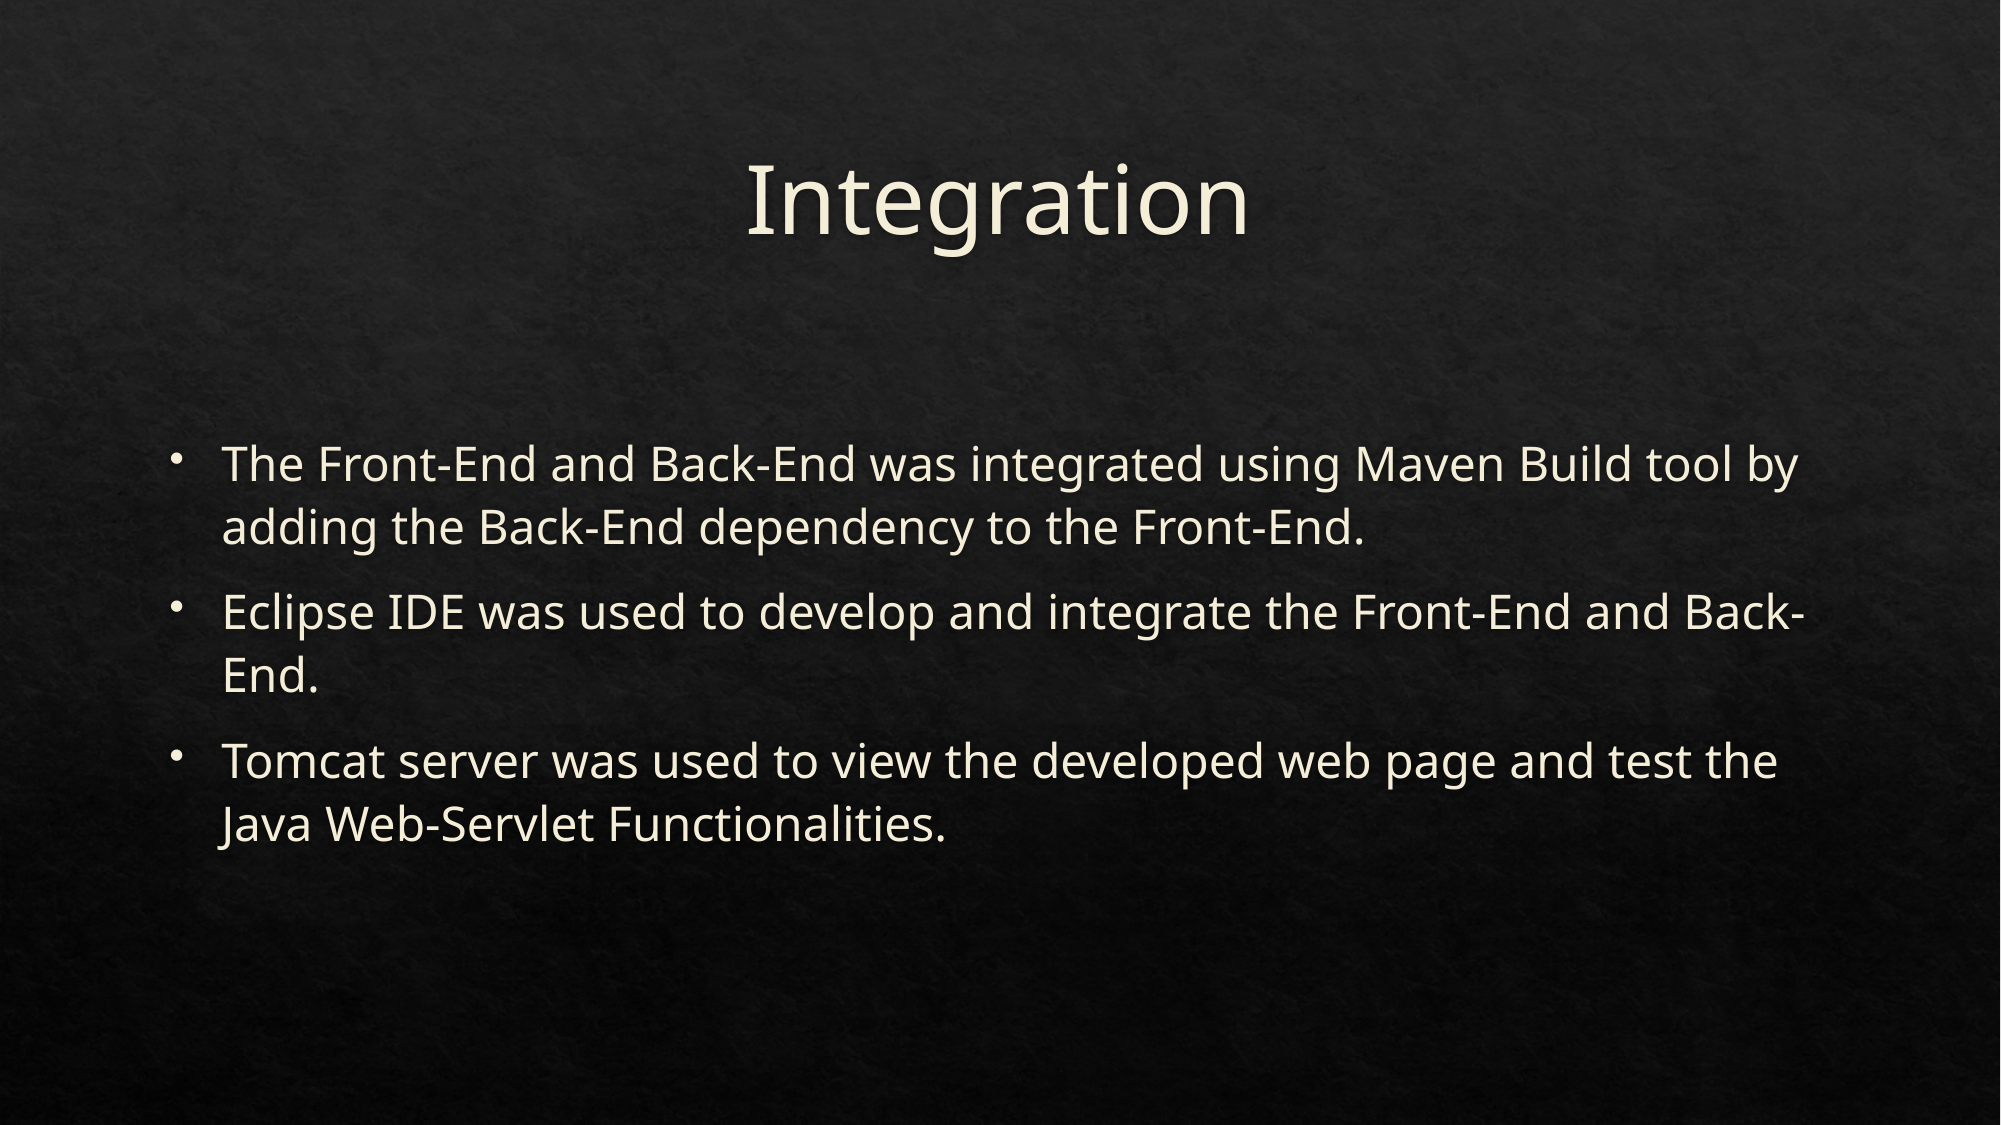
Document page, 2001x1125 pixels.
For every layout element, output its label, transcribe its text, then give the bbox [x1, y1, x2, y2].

list The Front-End and Back-End was integrated using Maven Build tool by adding the Back-End dependency to the Front-End. Eclipse IDE was used to develop and integrate the Front-End and Back-End. Tomcat server was used to view the developed web page and test the Java Web-Servlet Functionalities. [149, 340, 1849, 950]
title Integration [149, 99, 1849, 307]
